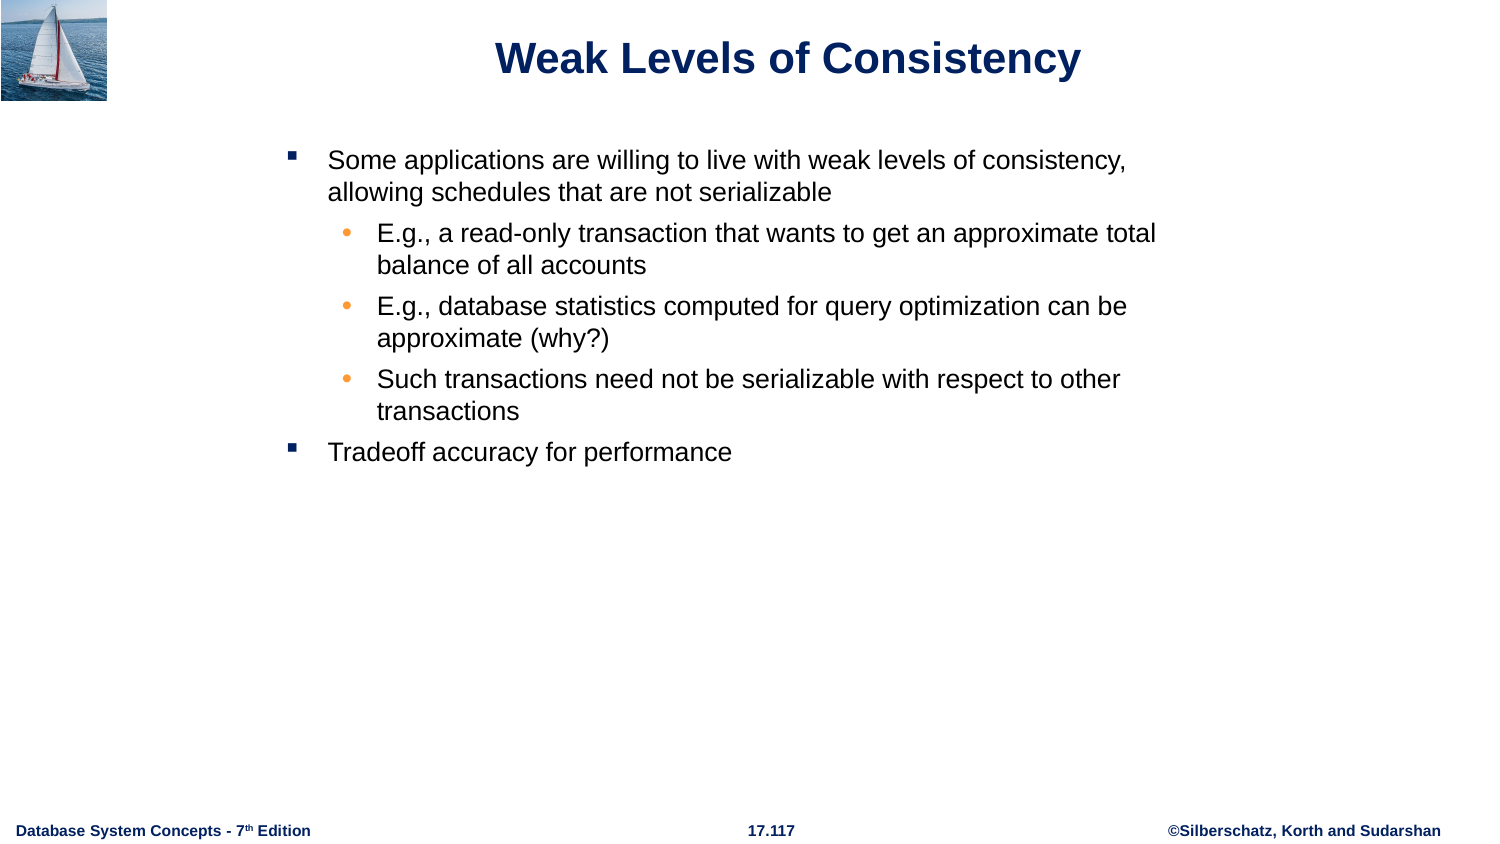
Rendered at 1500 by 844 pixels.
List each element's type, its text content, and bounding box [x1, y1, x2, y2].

picture [1, 0, 107, 101]
title Weak Levels of Consistency [125, 14, 1452, 90]
list Some applications are willing to live with weak levels of consistency, allowing schedules that are not serializable E.g., a read-only transaction that wants to get an approximate total balance of all accounts E.g., database statistics computed for query optimization can be approximate (why?) Such transactions need not be serializable with respect to other transactions Tradeoff accuracy for performance [270, 135, 1224, 797]
